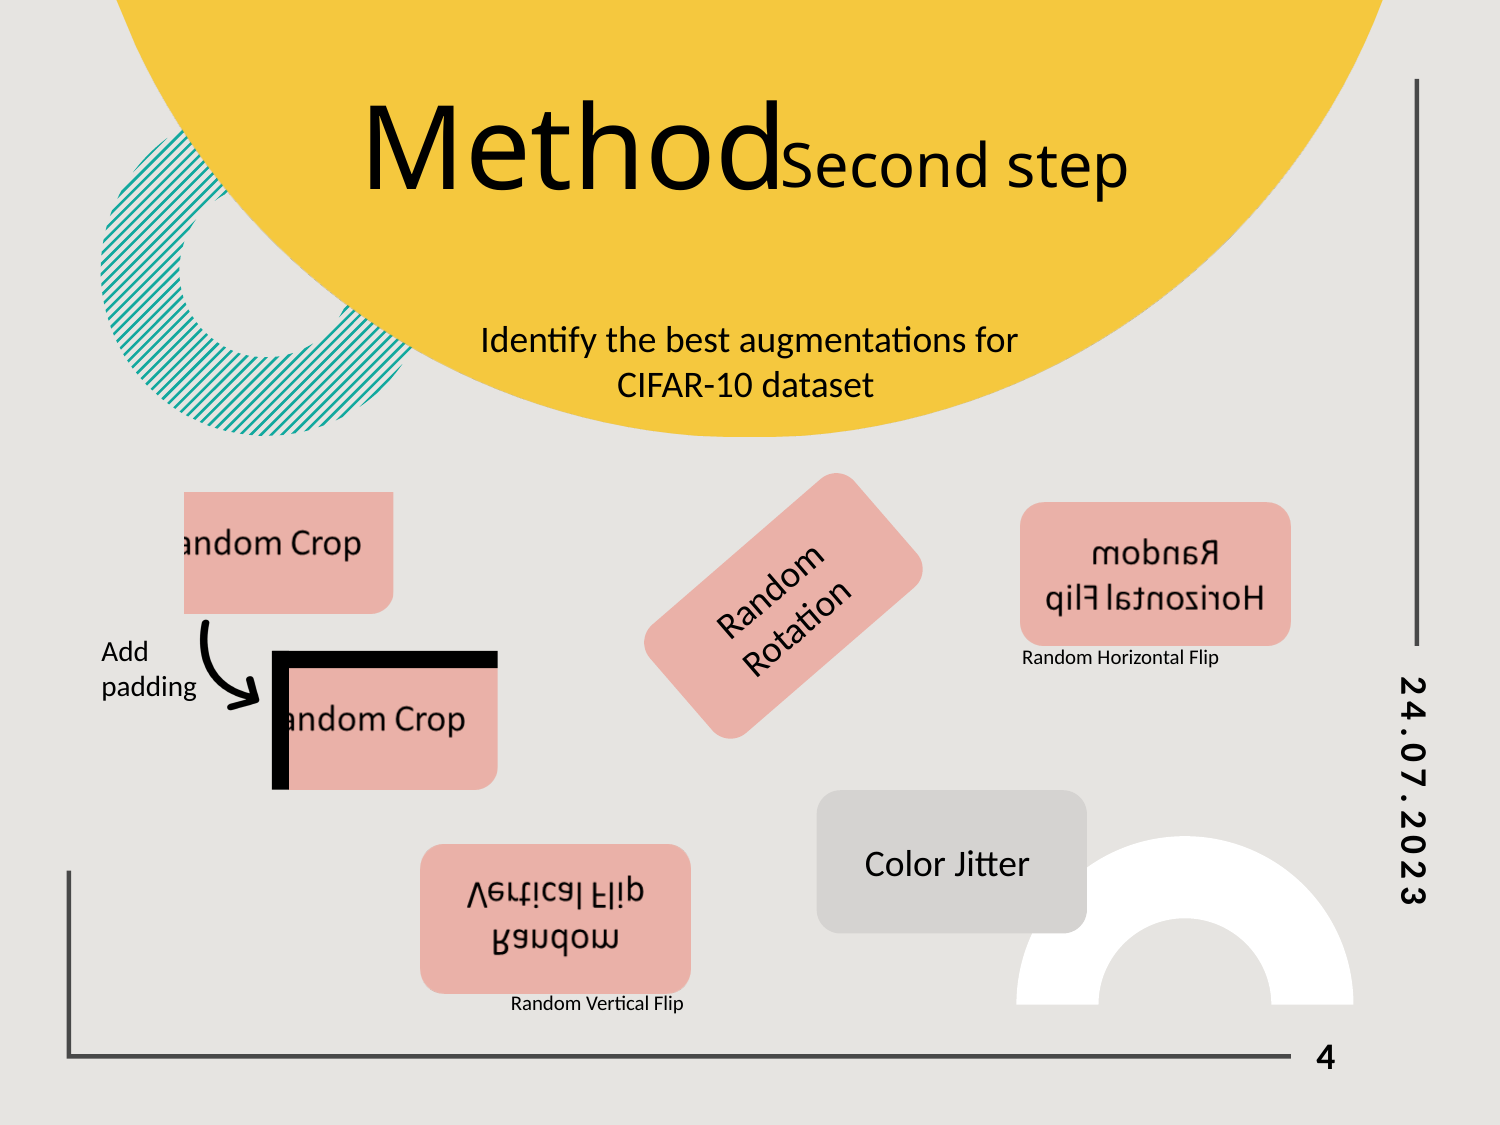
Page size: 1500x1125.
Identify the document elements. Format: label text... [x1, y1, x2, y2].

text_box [86, 492, 498, 790]
slide_number 4 [1301, 1024, 1447, 1085]
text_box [420, 844, 714, 1023]
picture [116, 0, 1383, 438]
text_box Color Jitter [816, 790, 1087, 934]
text_box Random Rotation [644, 473, 923, 739]
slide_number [1386, 661, 1447, 1000]
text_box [1007, 502, 1291, 677]
